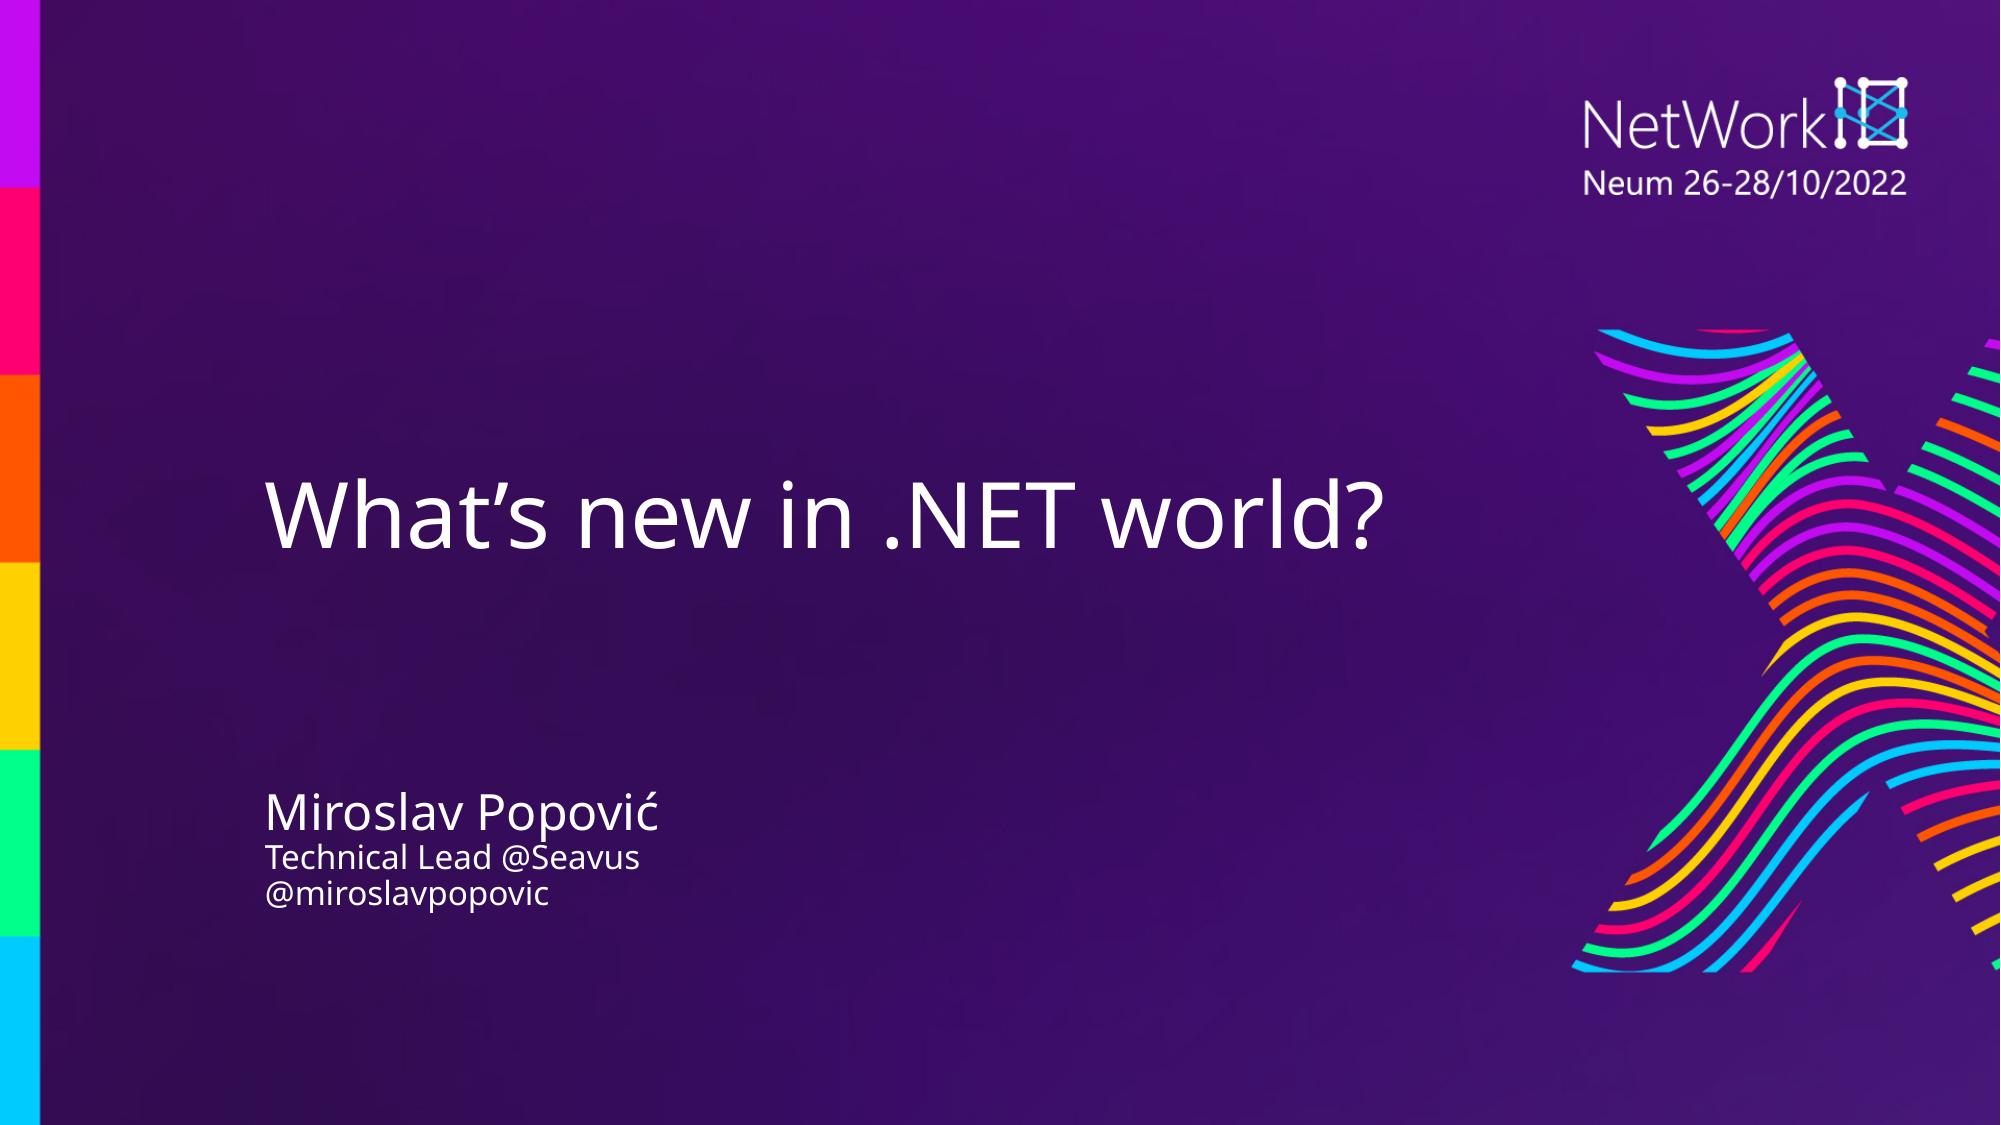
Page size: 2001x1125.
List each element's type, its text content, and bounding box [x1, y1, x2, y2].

text_box Miroslav Popović Technical Lead @Seavus @miroslavpopovic [249, 779, 1115, 976]
picture [0, 0, 2000, 1125]
title What’s new in .NET world? [249, 184, 1551, 576]
